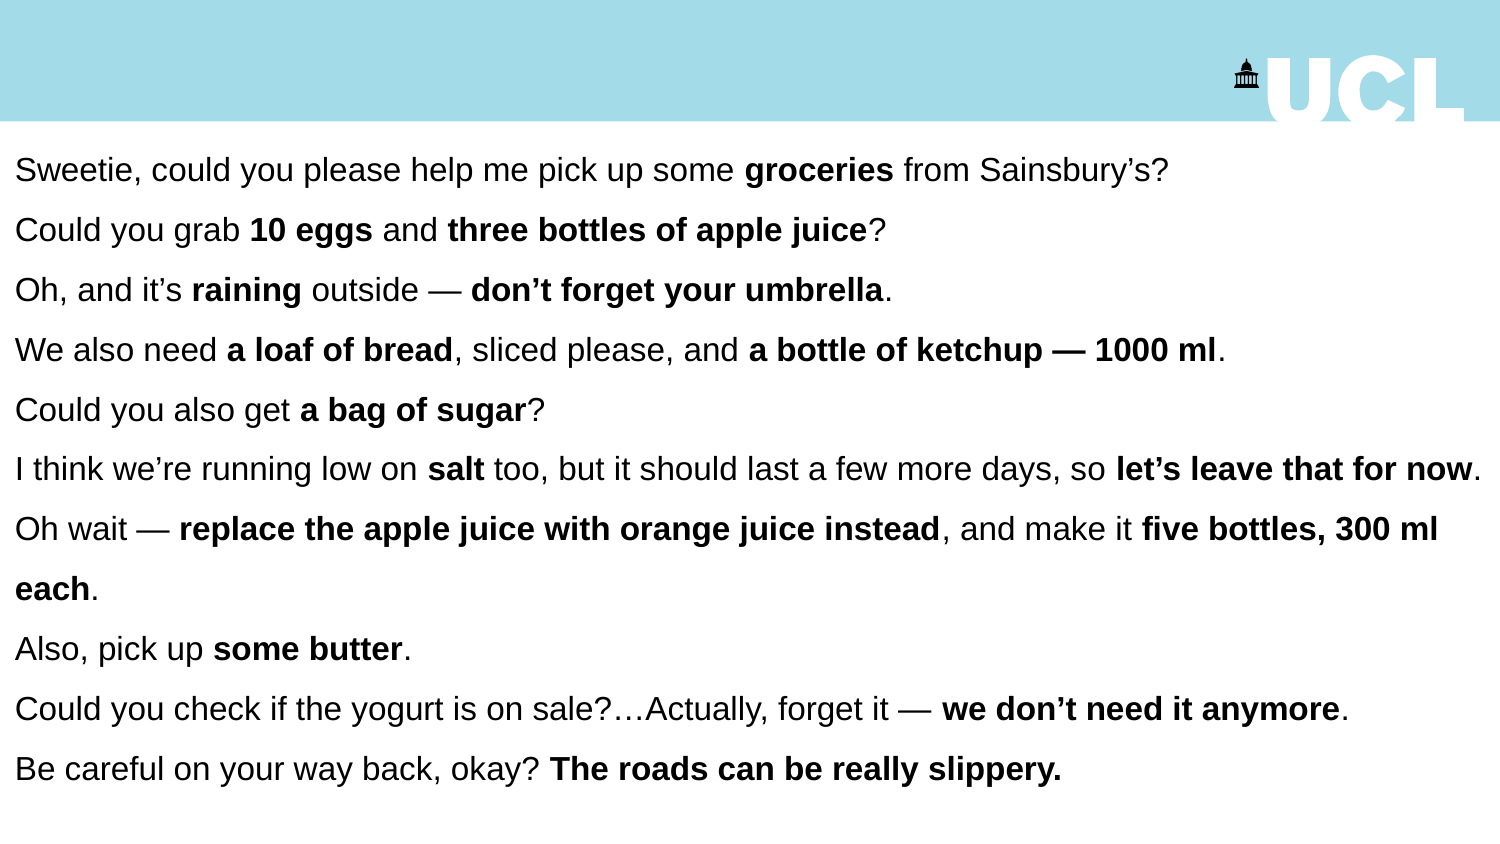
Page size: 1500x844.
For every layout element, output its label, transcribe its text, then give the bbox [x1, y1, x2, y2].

text_box Sweetie, could you please help me pick up some groceries from Sainsbury’s? Could you grab 10 eggs and three bottles of apple juice? Oh, and it’s raining outside — don’t forget your umbrella. We also need a loaf of bread, sliced please, and a bottle of ketchup — 1000 ml. Could you also get a bag of sugar? I think we’re running low on salt too, but it should last a few more days, so let’s leave that for now. Oh wait — replace the apple juice with orange juice instead, and make it five bottles, 300 ml each. Also, pick up some butter. Could you check if the yogurt is on sale?…Actually, forget it — we don’t need it anymore. Be careful on your way back, okay? The roads can be really slippery. [0, 120, 1500, 825]
picture [1234, 58, 1259, 88]
